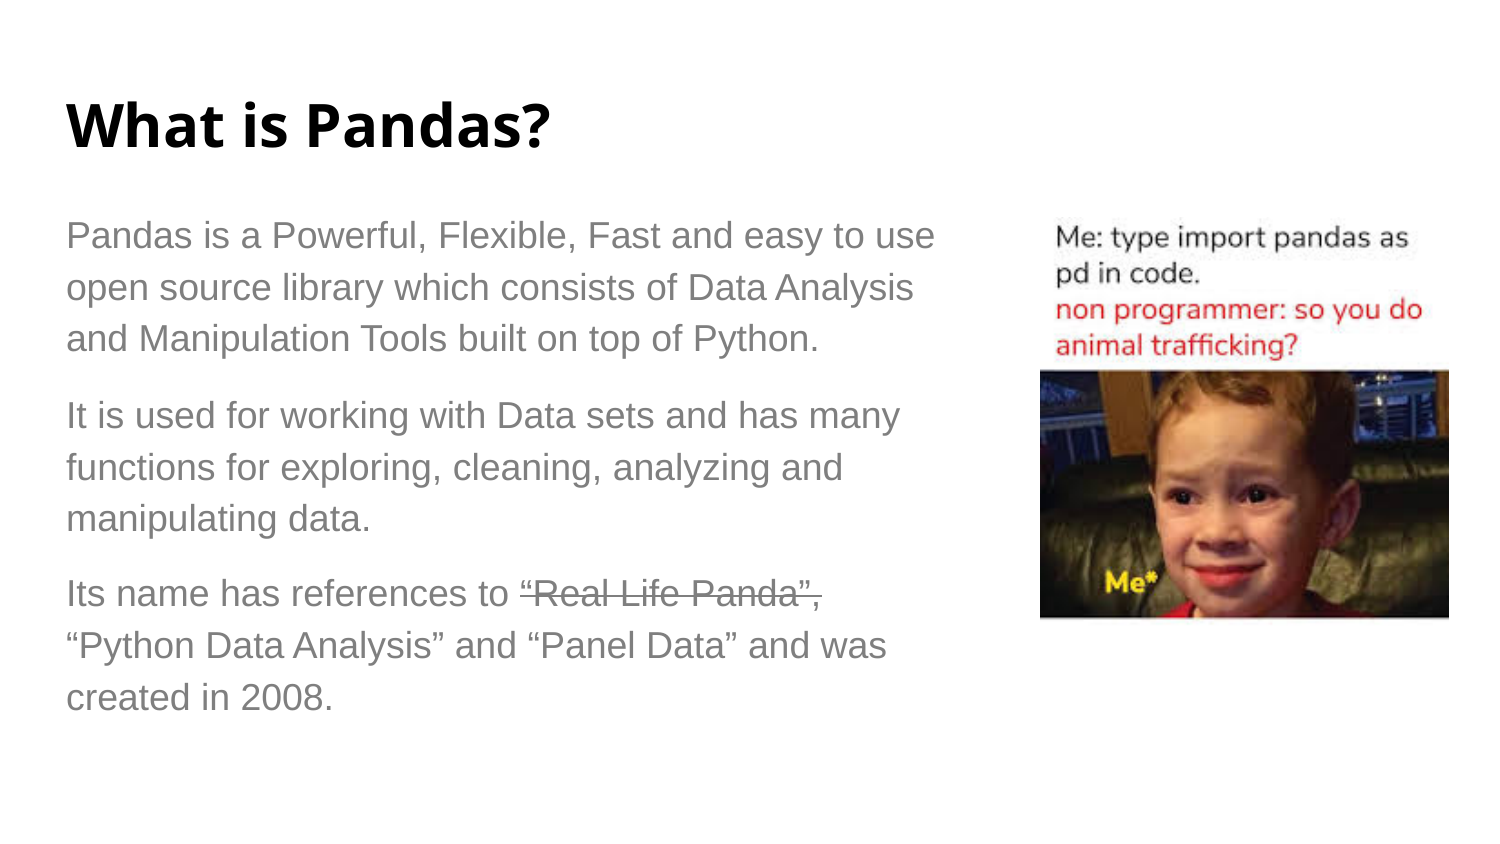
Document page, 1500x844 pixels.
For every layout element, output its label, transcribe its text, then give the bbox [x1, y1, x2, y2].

picture [1039, 217, 1450, 627]
list Pandas is a Powerful, Flexible, Fast and easy to use open source library which consists of Data Analysis and Manipulation Tools built on top of Python. It is used for working with Data sets and has many functions for exploring, cleaning, analyzing and manipulating data. [51, 189, 957, 547]
text_box Its name has references to “Real Life Panda”, “Python Data Analysis” and “Panel Data” and was created in 2008. [51, 547, 957, 733]
title What is Pandas? [51, 72, 1449, 176]
